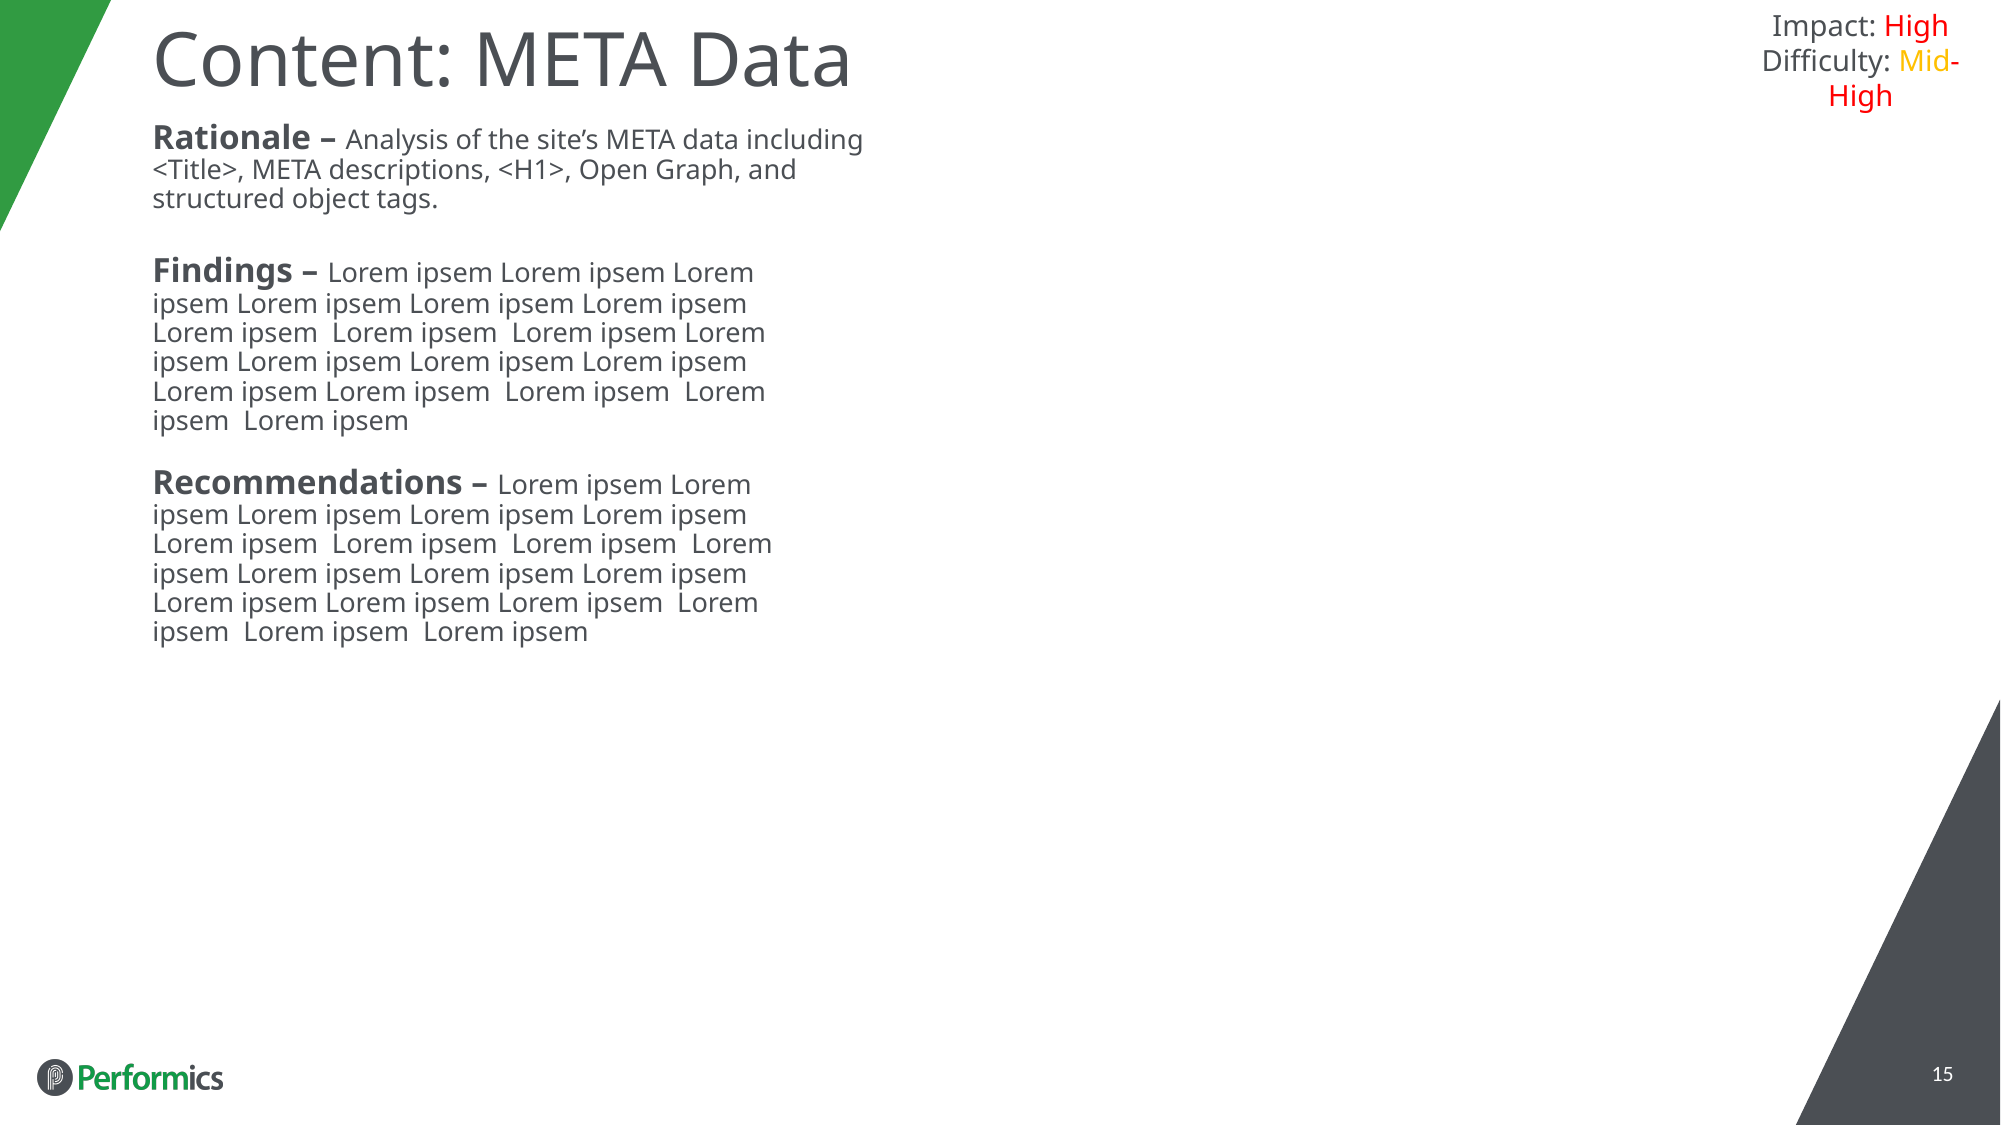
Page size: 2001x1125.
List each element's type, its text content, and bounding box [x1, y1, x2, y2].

title Content: META Data [137, 13, 1932, 111]
text_box Findings – Lorem ipsem Lorem ipsem Lorem ipsem Lorem ipsem Lorem ipsem Lorem ipsem Lorem ipsem Lorem ipsem Lorem ipsem Lorem ipsem Lorem ipsem Lorem ipsem Lorem ipsem Lorem ipsem Lorem ipsem Lorem ipsem Lorem ipsem Lorem ipsem [137, 246, 817, 593]
picture [37, 1059, 223, 1096]
slide_number 15 [1839, 1042, 1969, 1103]
text_box Recommendations – Lorem ipsem Lorem ipsem Lorem ipsem Lorem ipsem Lorem ipsem Lorem ipsem Lorem ipsem Lorem ipsem Lorem ipsem Lorem ipsem Lorem ipsem Lorem ipsem Lorem ipsem Lorem ipsem Lorem ipsem Lorem ipsem Lorem ipsem Lorem ipsem [137, 593, 817, 804]
text_box Rationale – Analysis of the site’s META data including <Title>, META descriptions, <H1>, Open Graph, and structured object tags. [137, 112, 945, 323]
text_box Impact: High Difficulty: Mid-High [1725, 0, 1997, 86]
